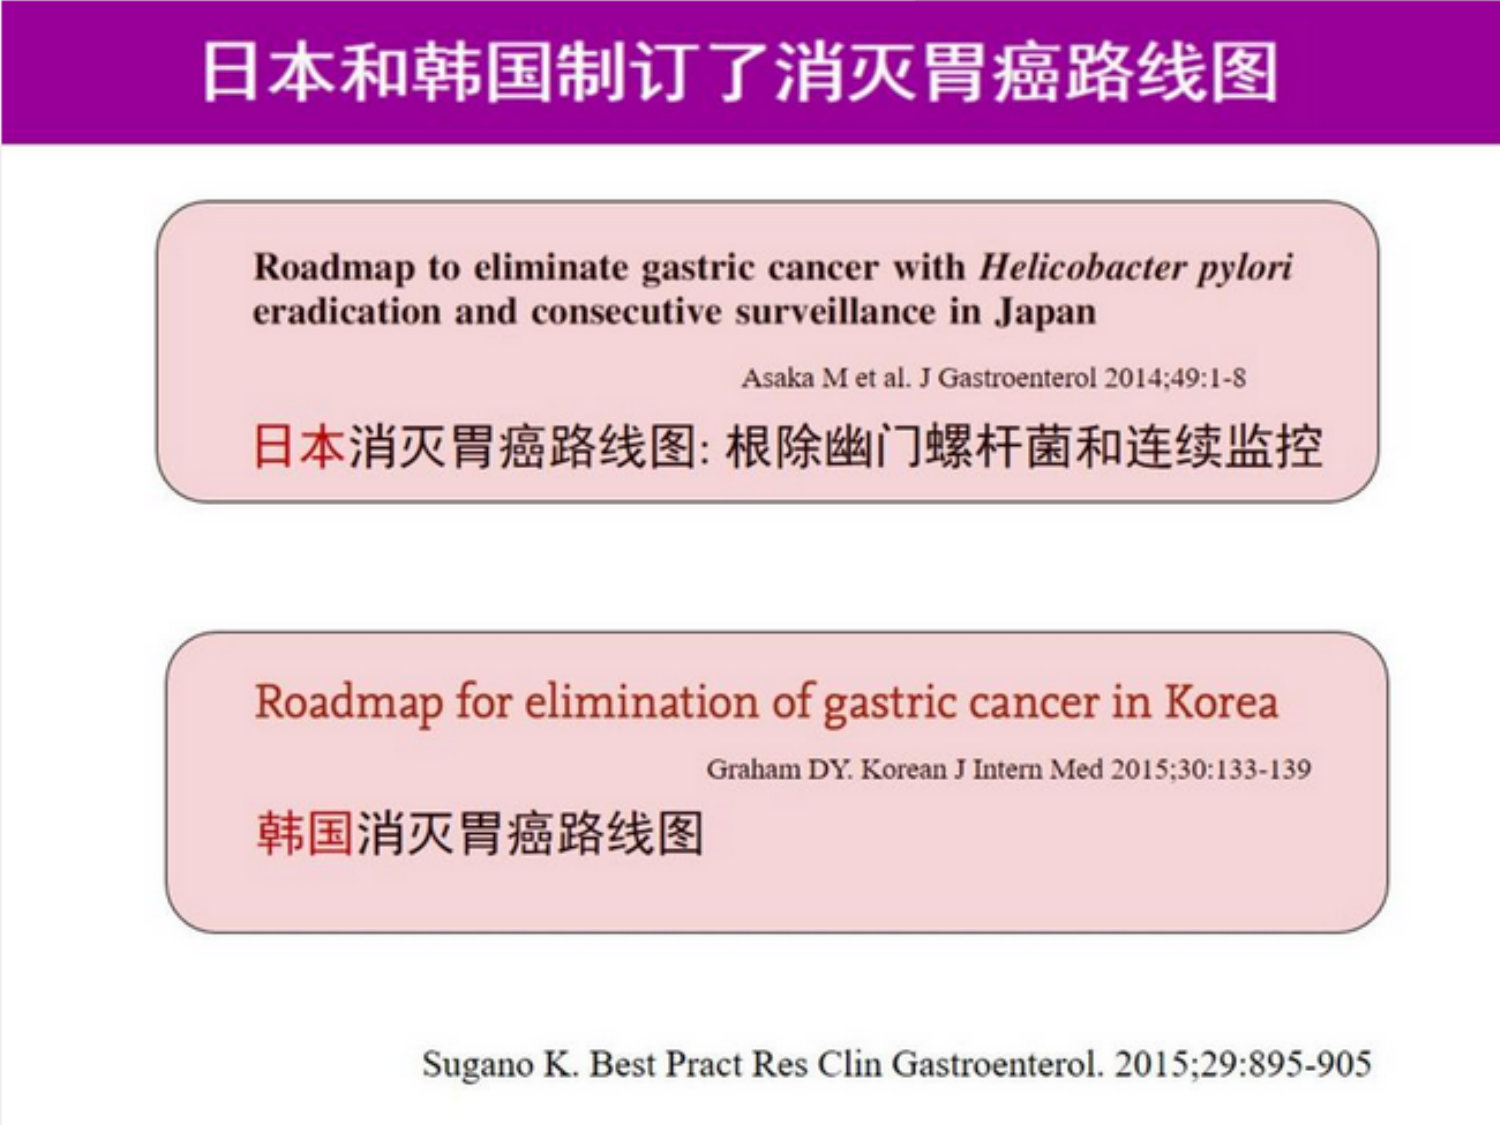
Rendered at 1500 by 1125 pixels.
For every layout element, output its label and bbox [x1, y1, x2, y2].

list [0, 0, 1500, 1125]
